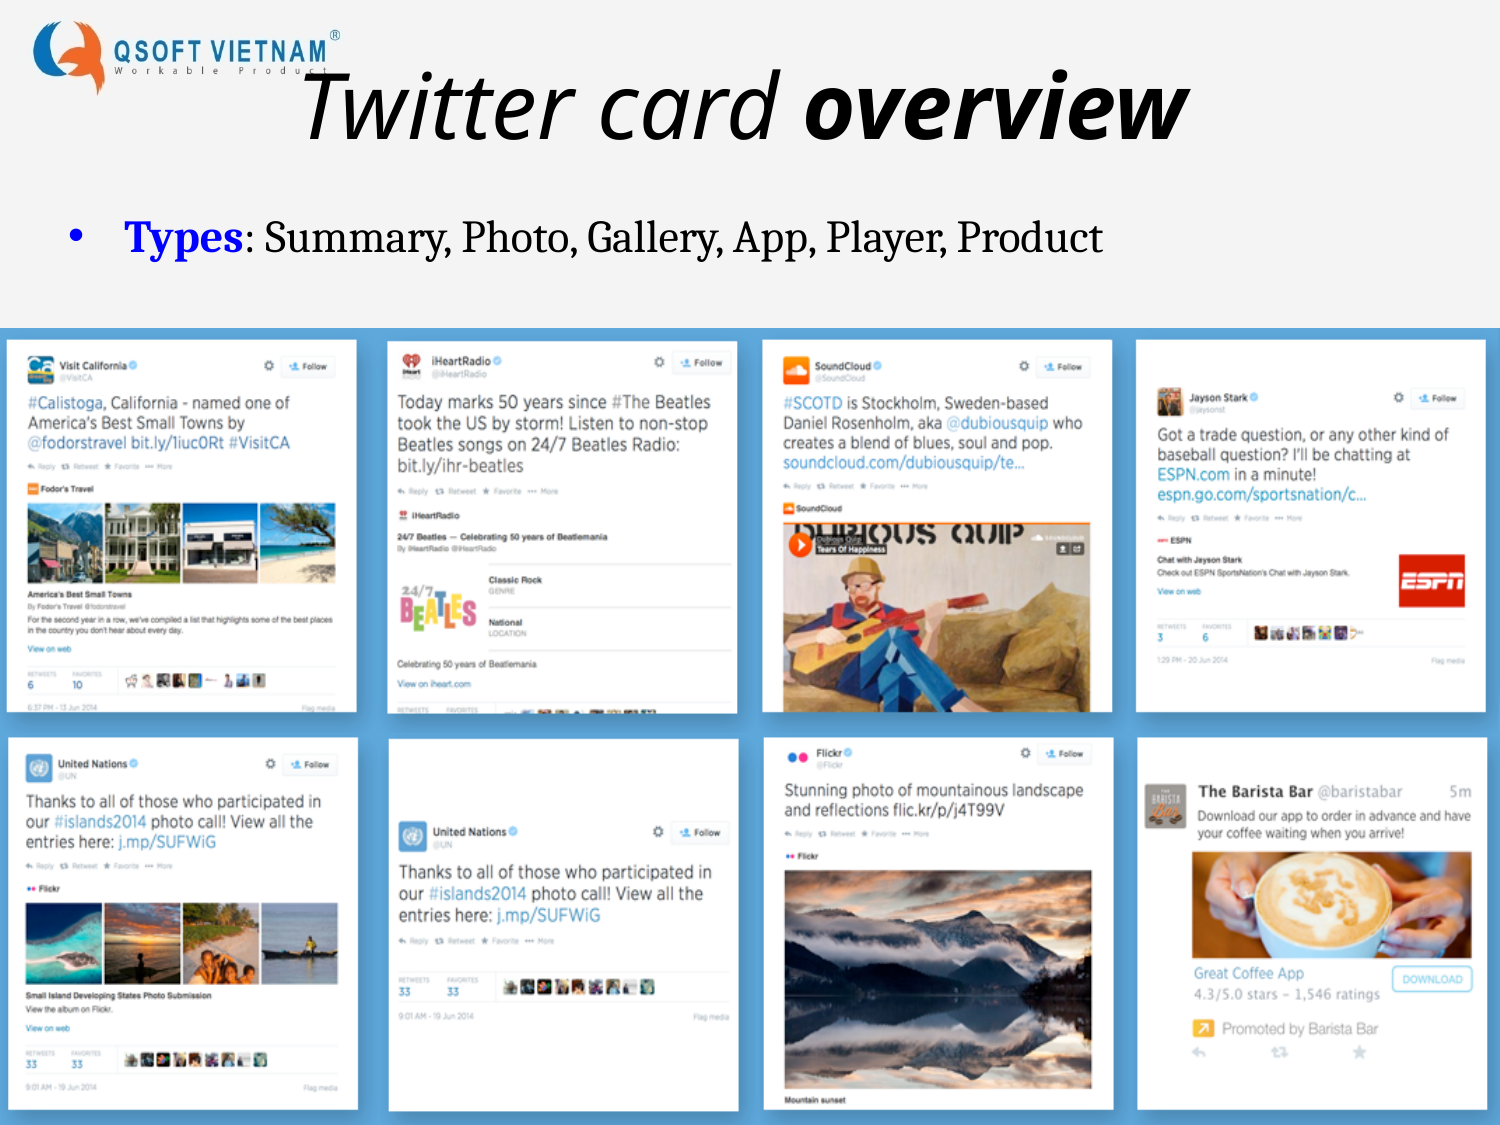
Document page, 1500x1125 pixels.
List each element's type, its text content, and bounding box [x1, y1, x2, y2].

picture [0, 0, 1500, 1125]
title Twitter card overview [66, 41, 1418, 164]
list Types: Summary, Photo, Gallery, App, Player, Product [52, 199, 1466, 327]
